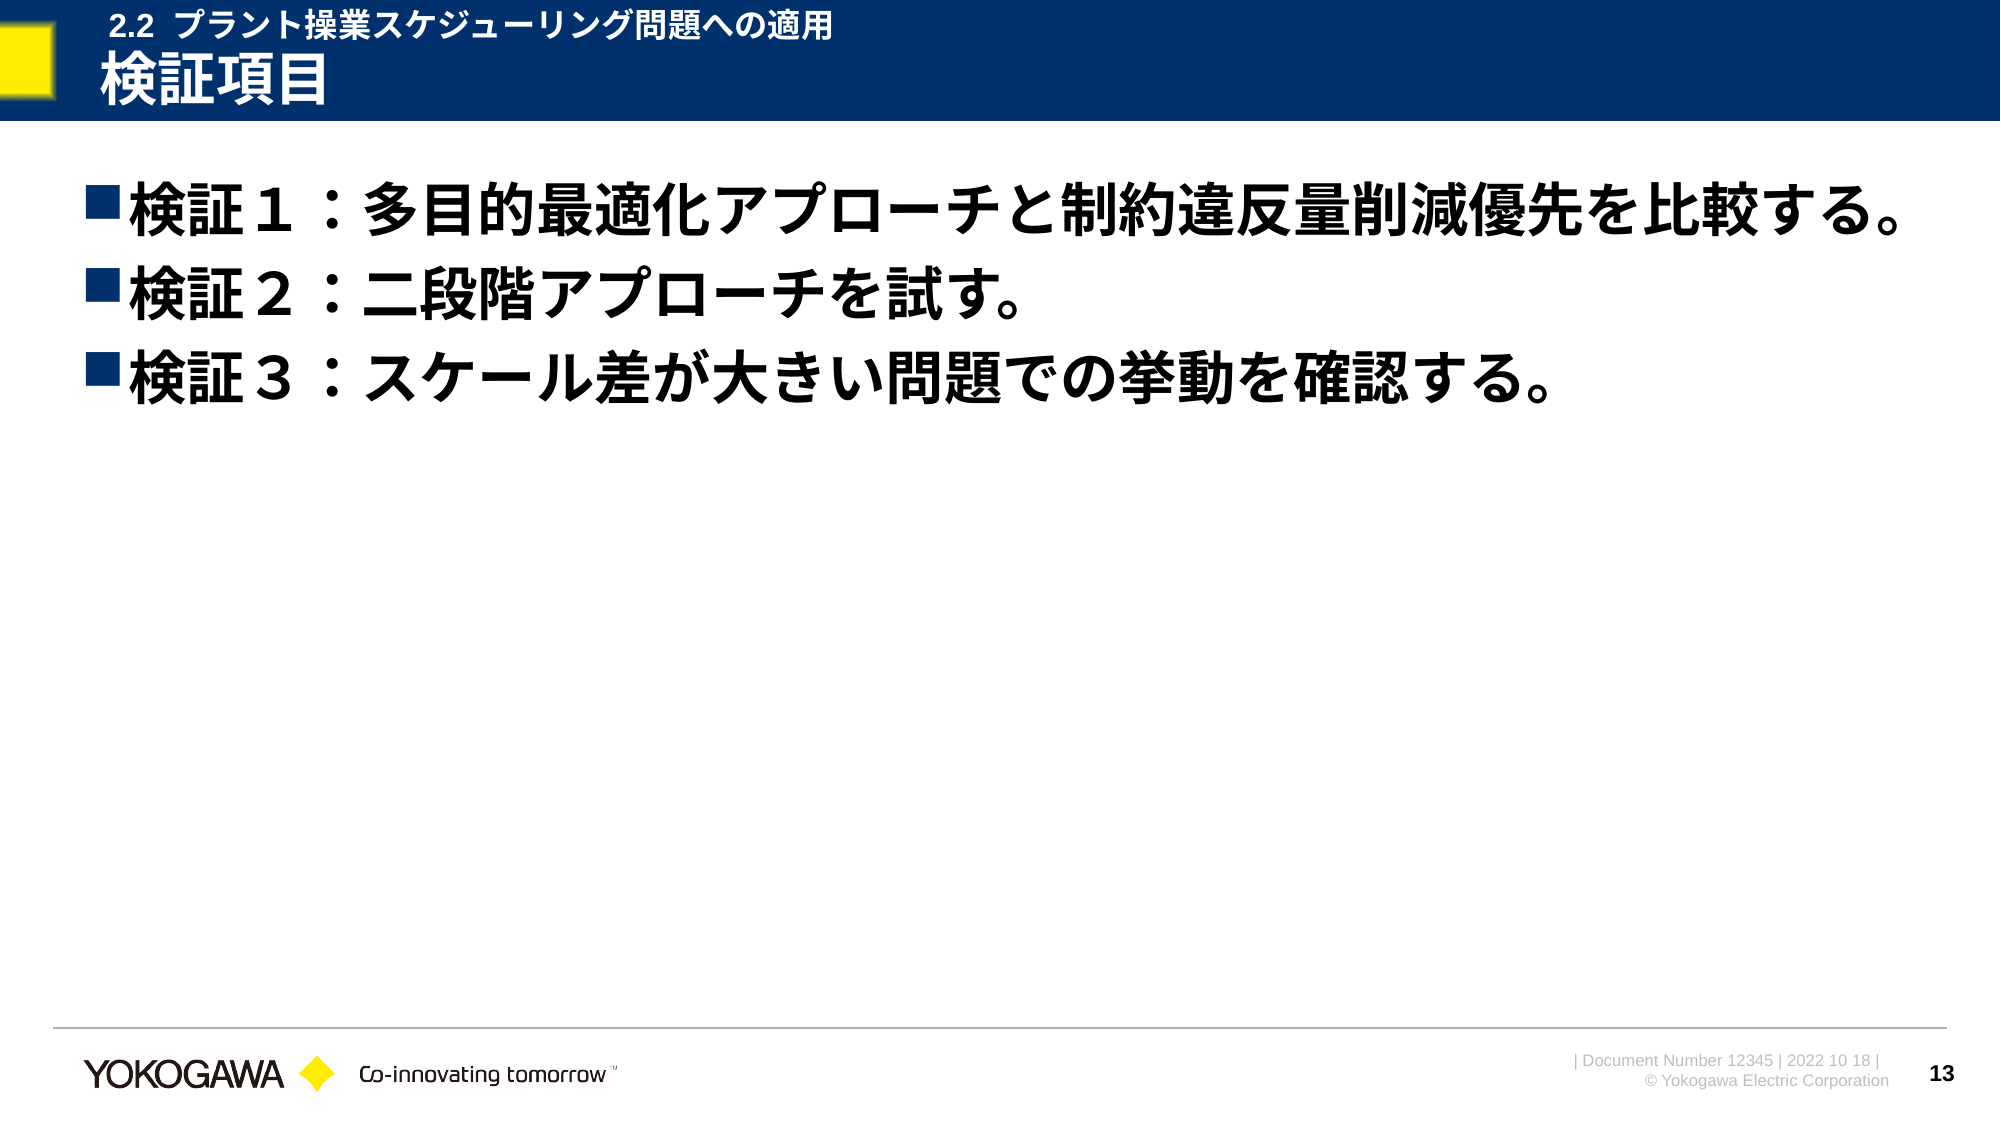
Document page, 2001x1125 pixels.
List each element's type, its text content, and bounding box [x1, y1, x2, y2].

picture [0, 6, 69, 115]
text_box 検証１：多目的最適化アプローチと制約違反量削減優先を比較する。 検証２：二段階アプローチを試す。 検証３：スケール差が大きい問題での挙動を確認する。 [66, 173, 1955, 414]
title 検証項目 [84, 39, 1955, 125]
text_box 2.2 プラント操業スケジューリング問題への適用 [93, 0, 1187, 52]
slide_number 13 [1904, 1042, 1970, 1103]
picture [83, 1055, 617, 1093]
